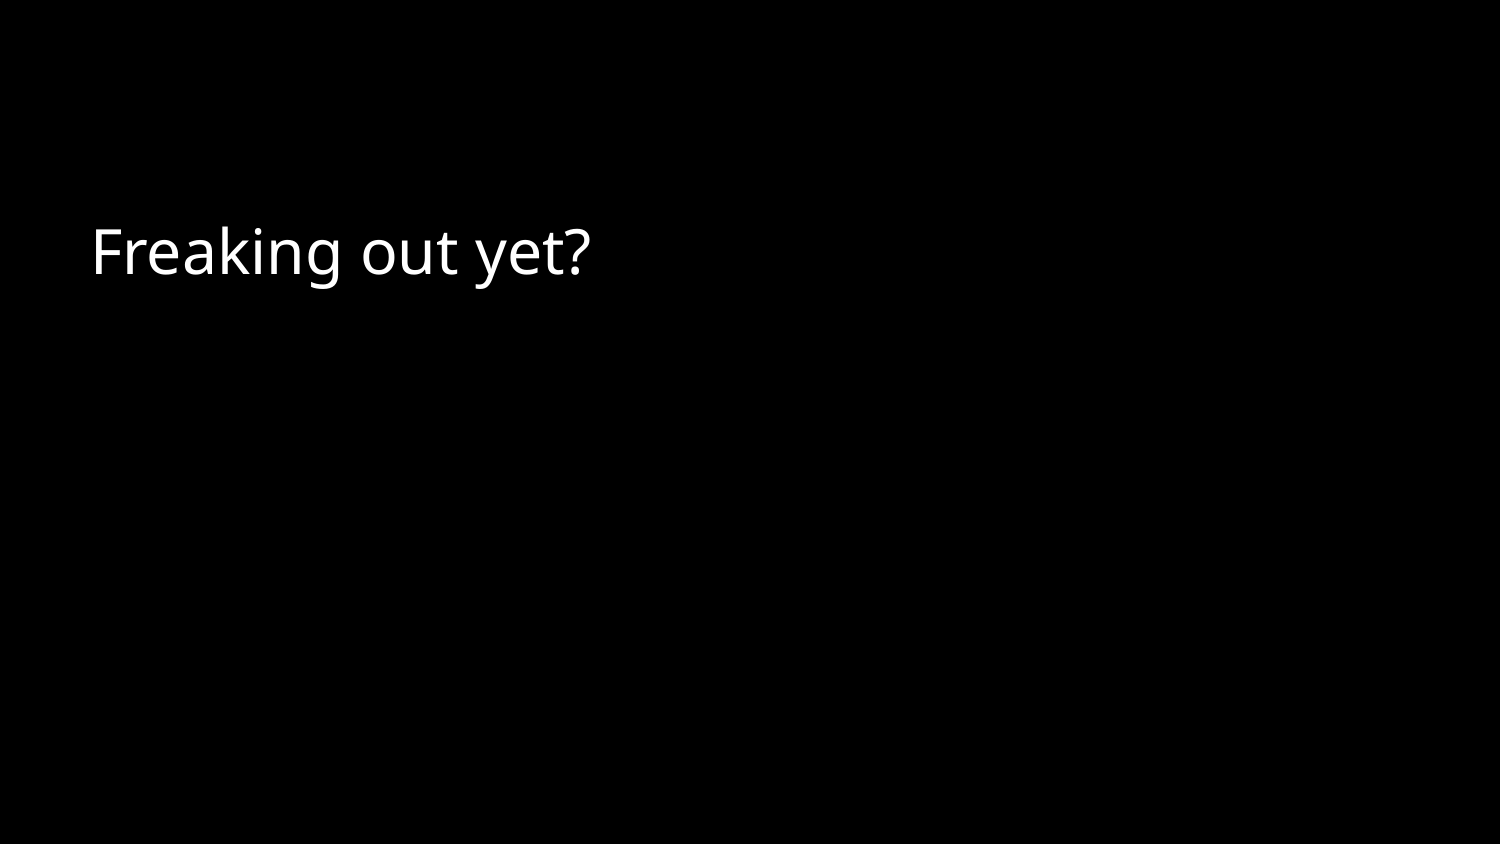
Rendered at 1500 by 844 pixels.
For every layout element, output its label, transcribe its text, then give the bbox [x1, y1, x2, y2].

list Freaking out yet? [75, 196, 1425, 808]
